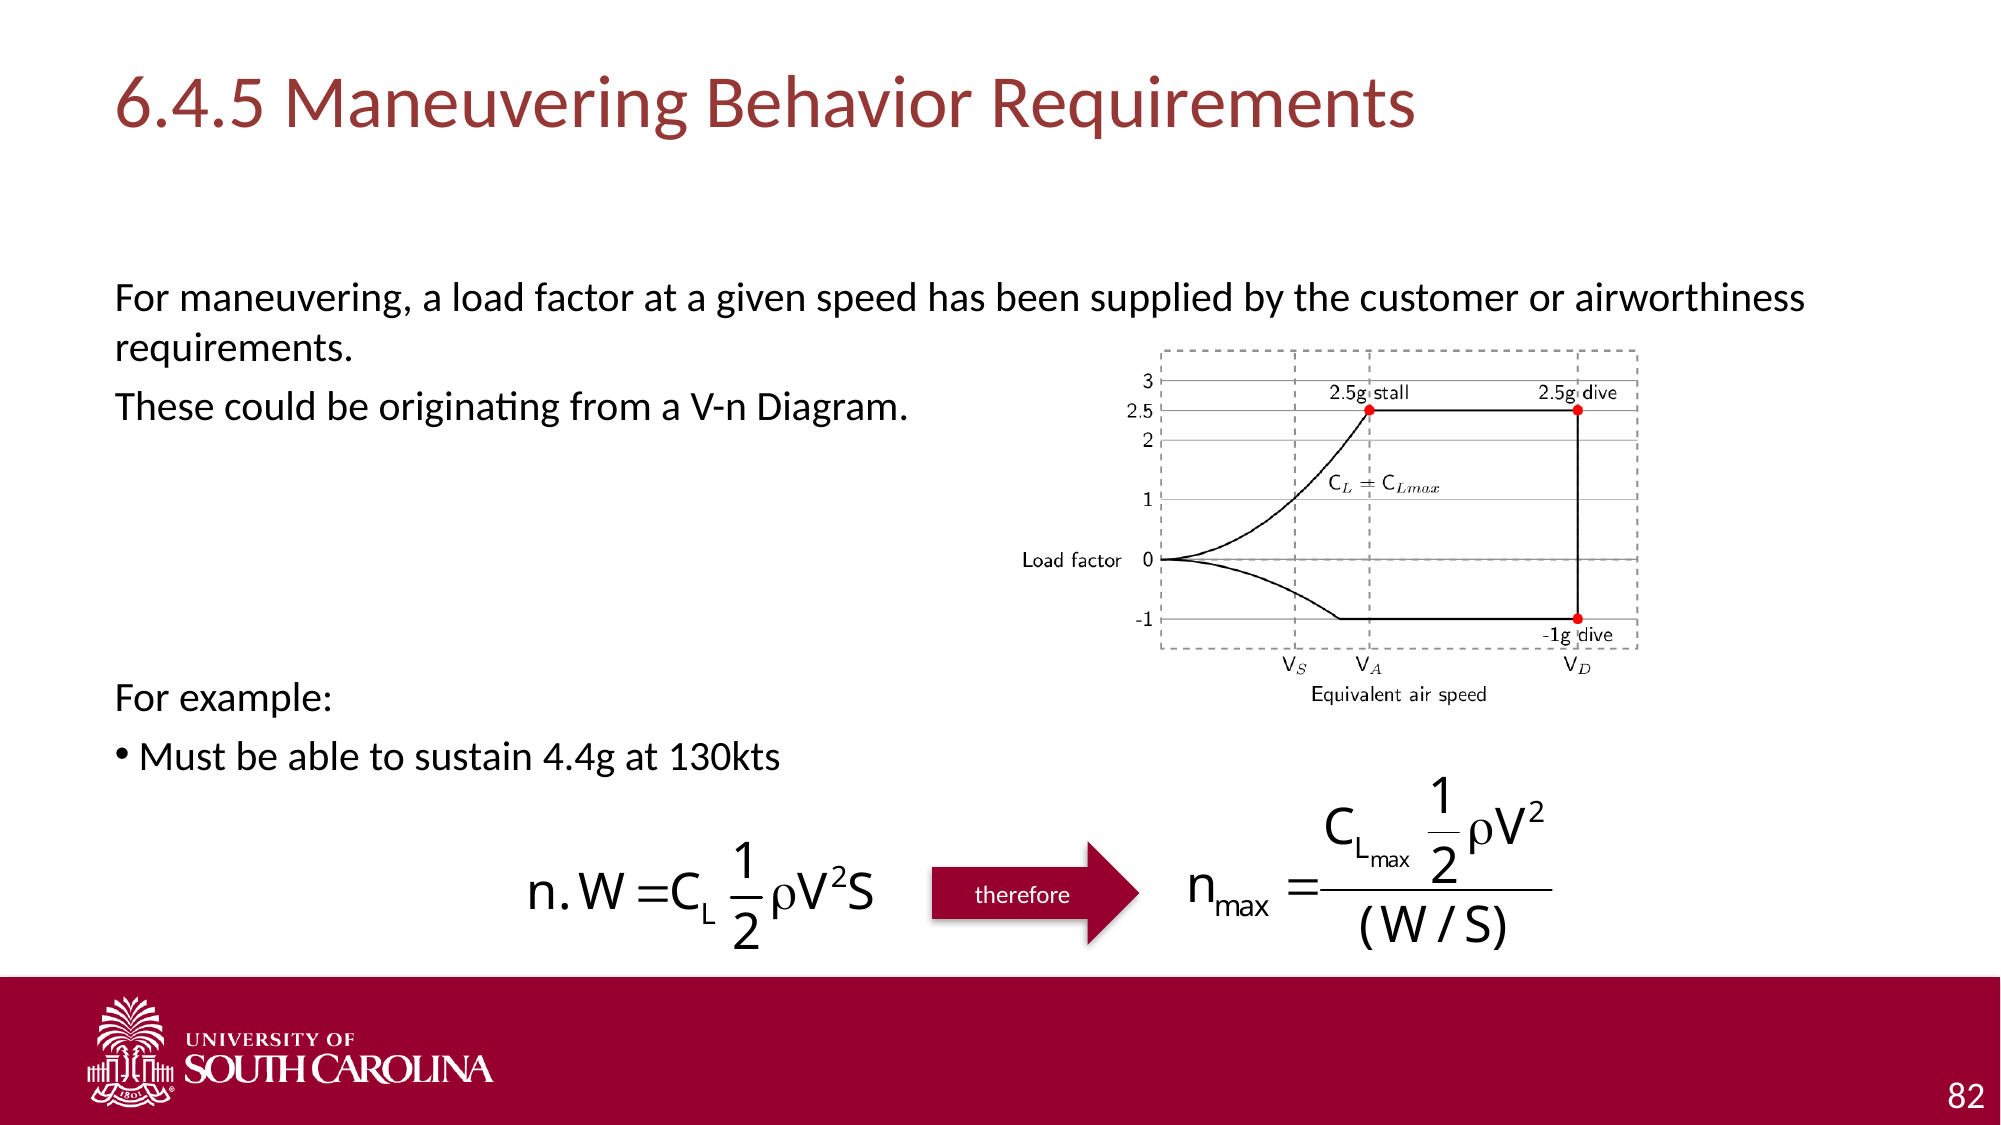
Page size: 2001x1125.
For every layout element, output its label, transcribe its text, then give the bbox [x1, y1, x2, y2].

title 6.4.5 Maneuvering Behavior Requirements [99, 45, 1900, 233]
picture [0, 979, 744, 1124]
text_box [1181, 762, 1561, 962]
picture [1004, 339, 1648, 722]
list For maneuvering, a load factor at a given speed has been supplied by the customer or airworthiness requirements. These could be originating from a V-n Diagram. For example: Must be able to sustain 4.4g at 130kts [99, 262, 1900, 937]
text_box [520, 825, 884, 961]
text_box therefore [931, 840, 1140, 946]
